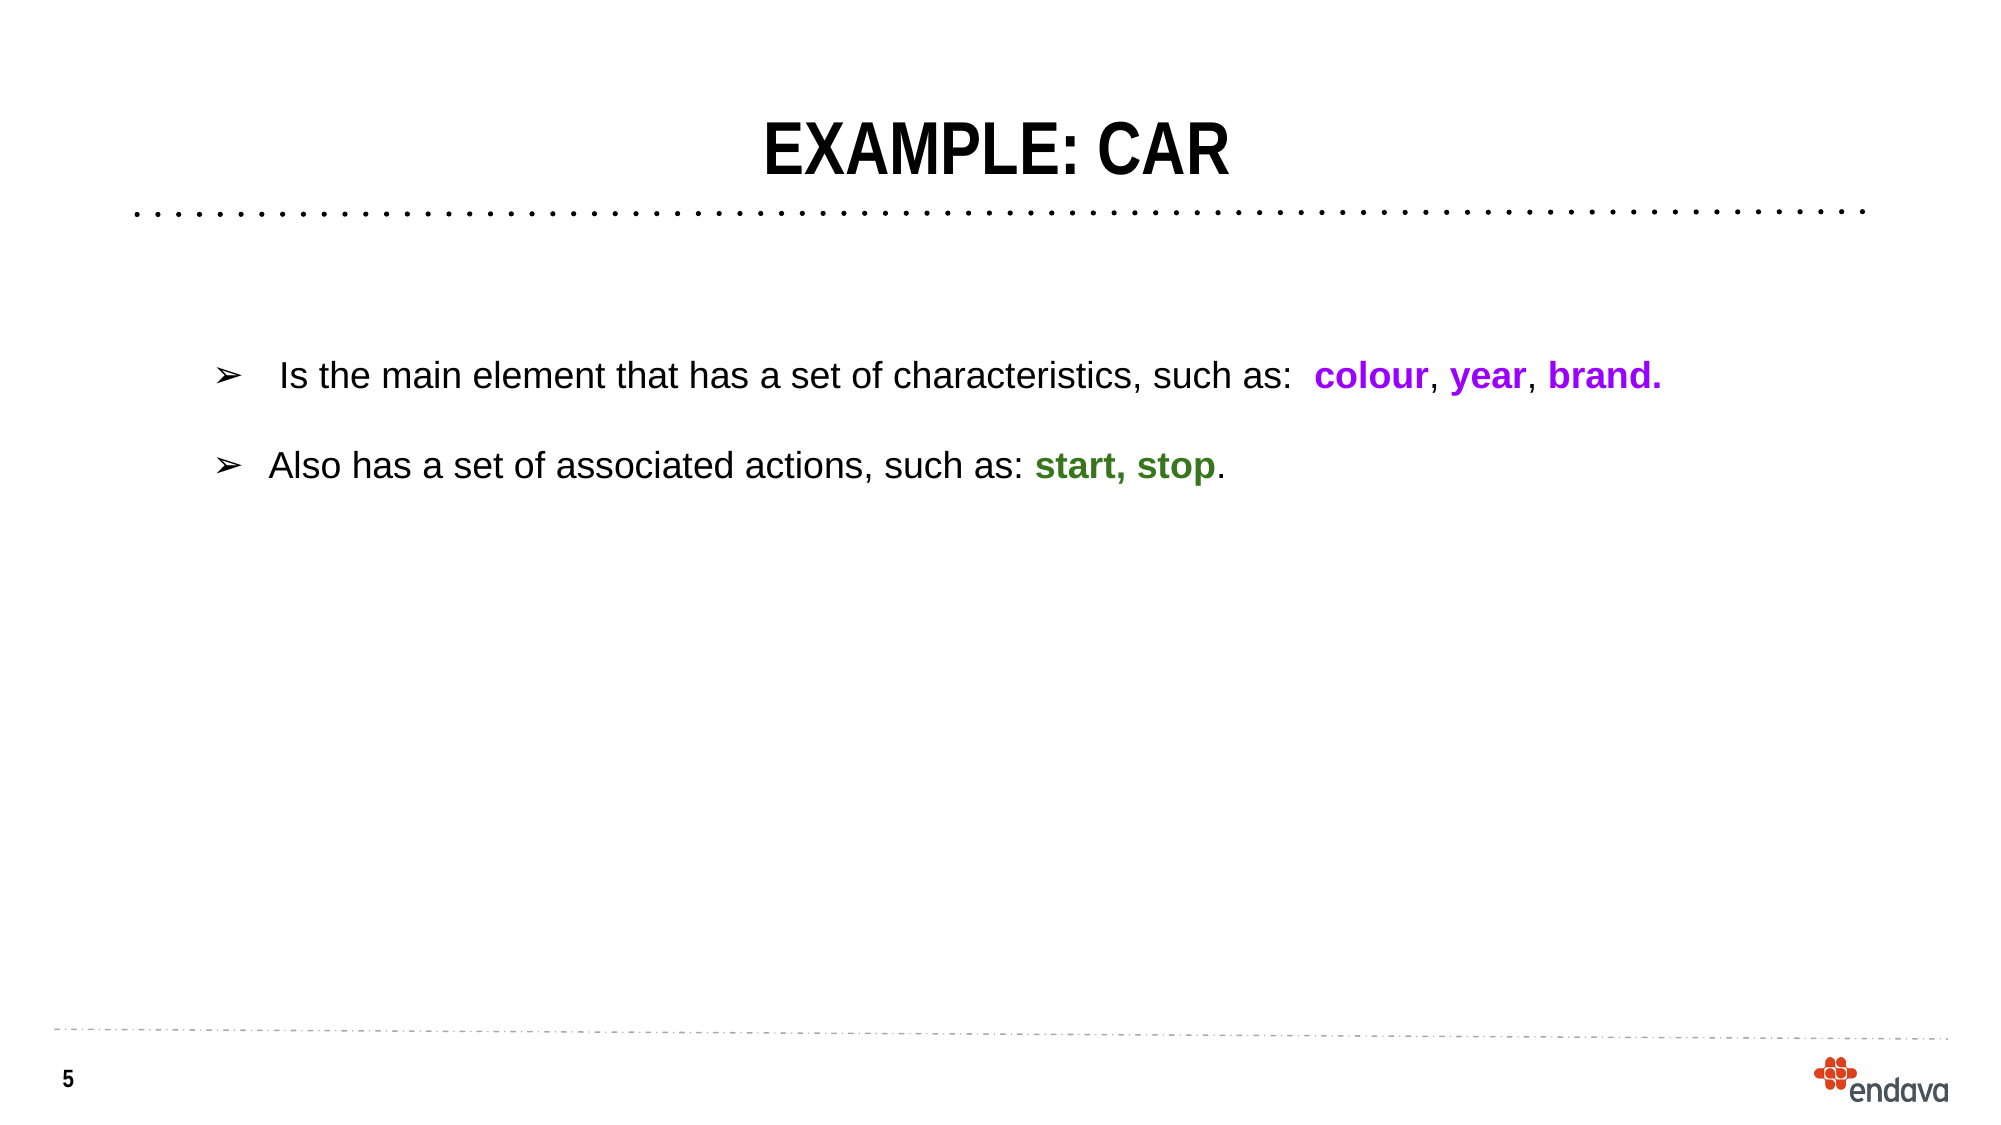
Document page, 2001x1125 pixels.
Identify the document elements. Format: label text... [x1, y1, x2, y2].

title EXAMPLE: CAR [198, 26, 1812, 195]
picture [1814, 1057, 1948, 1102]
list Is the main element that has a set of characteristics, such as: colour, year, brand. Also has a set of associated actions, such as: start, stop. [193, 298, 1807, 761]
